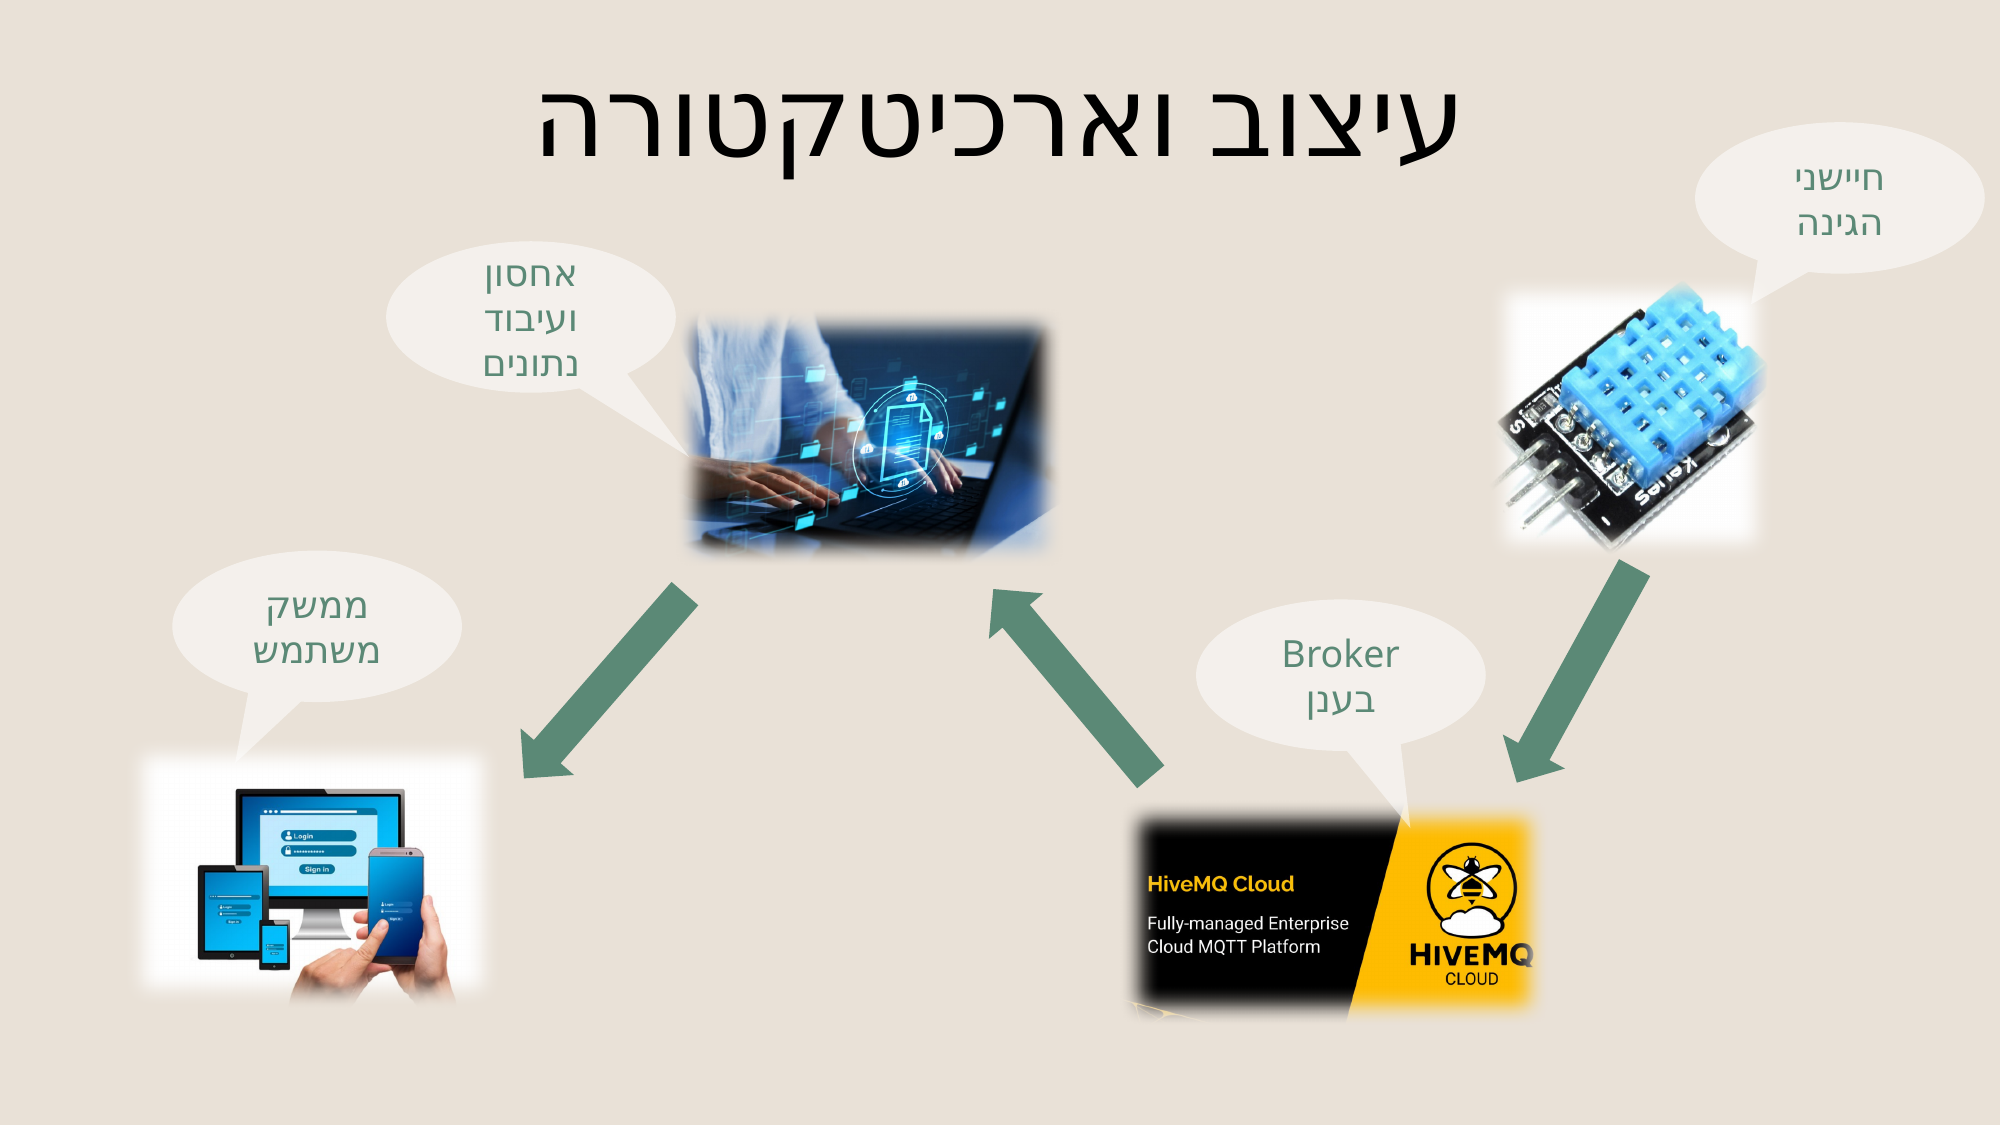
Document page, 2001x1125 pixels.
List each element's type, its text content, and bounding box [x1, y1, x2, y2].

picture [1485, 272, 1776, 563]
picture [675, 307, 1064, 567]
text_box ממשק משתמש [170, 549, 464, 735]
text_box חיישני הגינה [1693, 120, 1987, 293]
picture [122, 735, 504, 1009]
text_box [518, 579, 701, 781]
picture [1119, 799, 1550, 1026]
text_box אחסון ועיבוד נתונים [384, 239, 677, 451]
text_box Broker בענן [1194, 597, 1488, 799]
text_box [986, 587, 1167, 791]
text_box עיצוב וארכיטקטורה [517, 36, 1483, 187]
text_box [1500, 563, 1653, 785]
